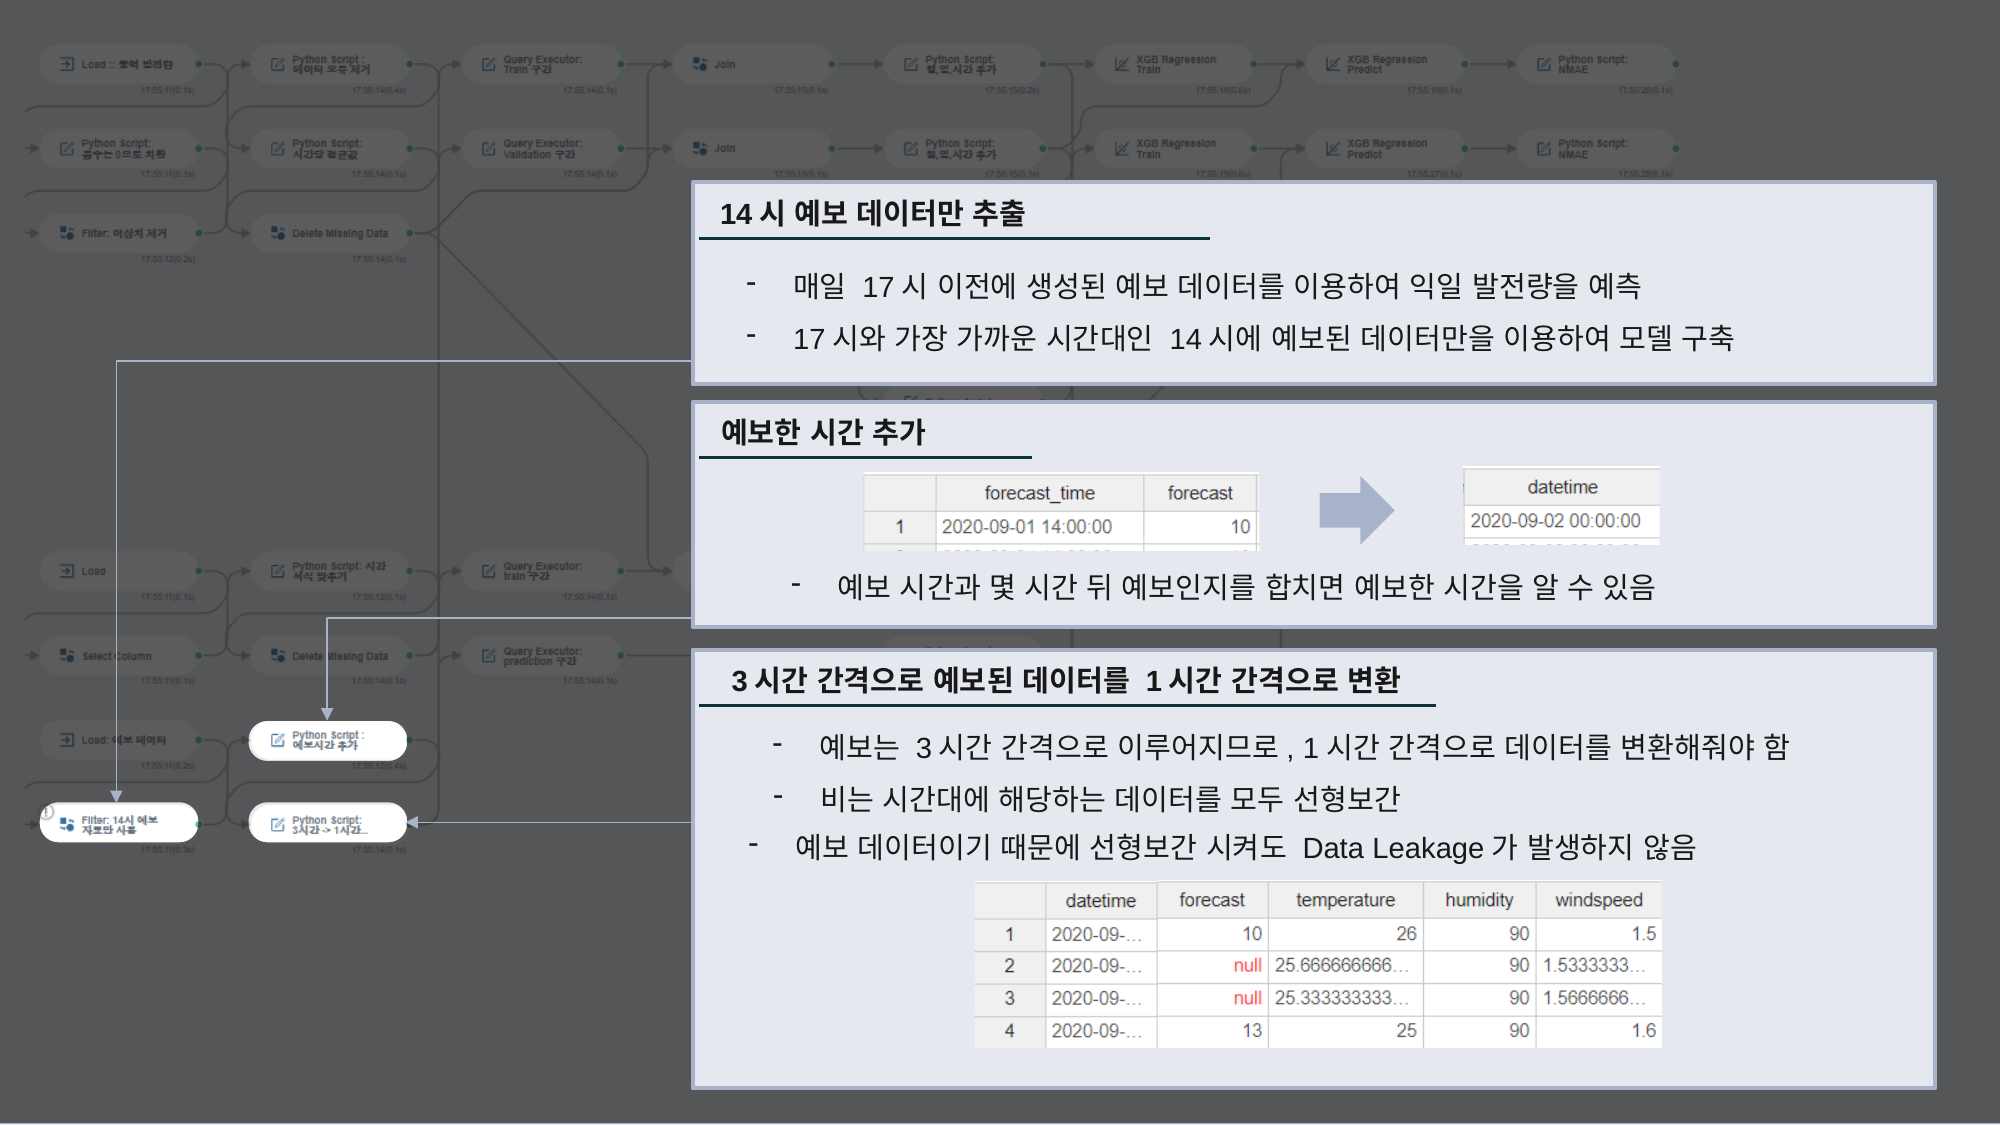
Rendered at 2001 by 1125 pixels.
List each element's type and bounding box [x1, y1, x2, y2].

text_box [1912, 400, 1937, 629]
text_box [691, 648, 1937, 1090]
picture [25, 22, 1909, 1049]
text_box [0, 0, 2000, 1125]
text_box [1912, 180, 1937, 386]
